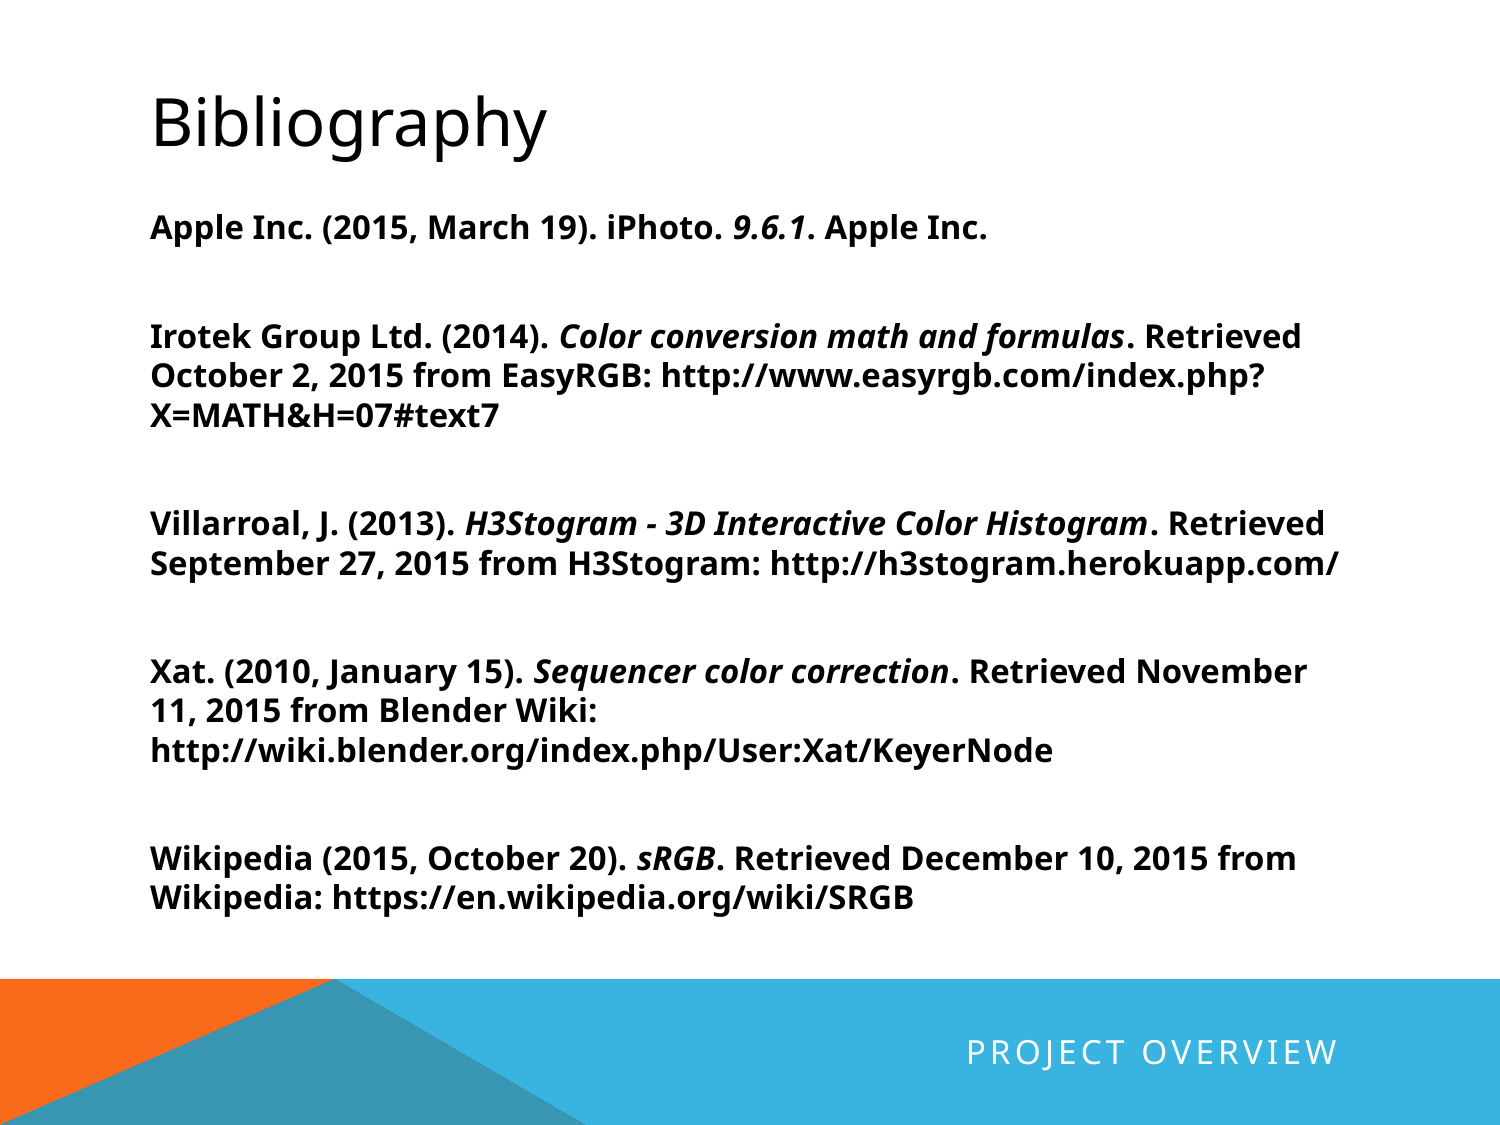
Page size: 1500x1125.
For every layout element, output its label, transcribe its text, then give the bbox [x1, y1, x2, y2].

footer Project overview [577, 1031, 1352, 1076]
list Apple Inc. (2015, March 19). iPhoto. 9.6.1. Apple Inc. Irotek Group Ltd. (2014). Color conversion math and formulas. Retrieved October 2, 2015 from EasyRGB: http://www.easyrgb.com/index.php?X=MATH&H=07#text7 Villarroal, J. (2013). H3Stogram - 3D Interactive Color Histogram. Retrieved September 27, 2015 from H3Stogram: http://h3stogram.herokuapp.com/ Xat. (2010, January 15). Sequencer color correction. Retrieved November 11, 2015 from Blender Wiki: http://wiki.blender.org/index.php/User:Xat/KeyerNode Wikipedia (2015, October 20). sRGB. Retrieved December 10, 2015 from Wikipedia: https://en.wikipedia.org/wiki/SRGB [135, 199, 1369, 939]
title Bibliography [135, 60, 1369, 181]
